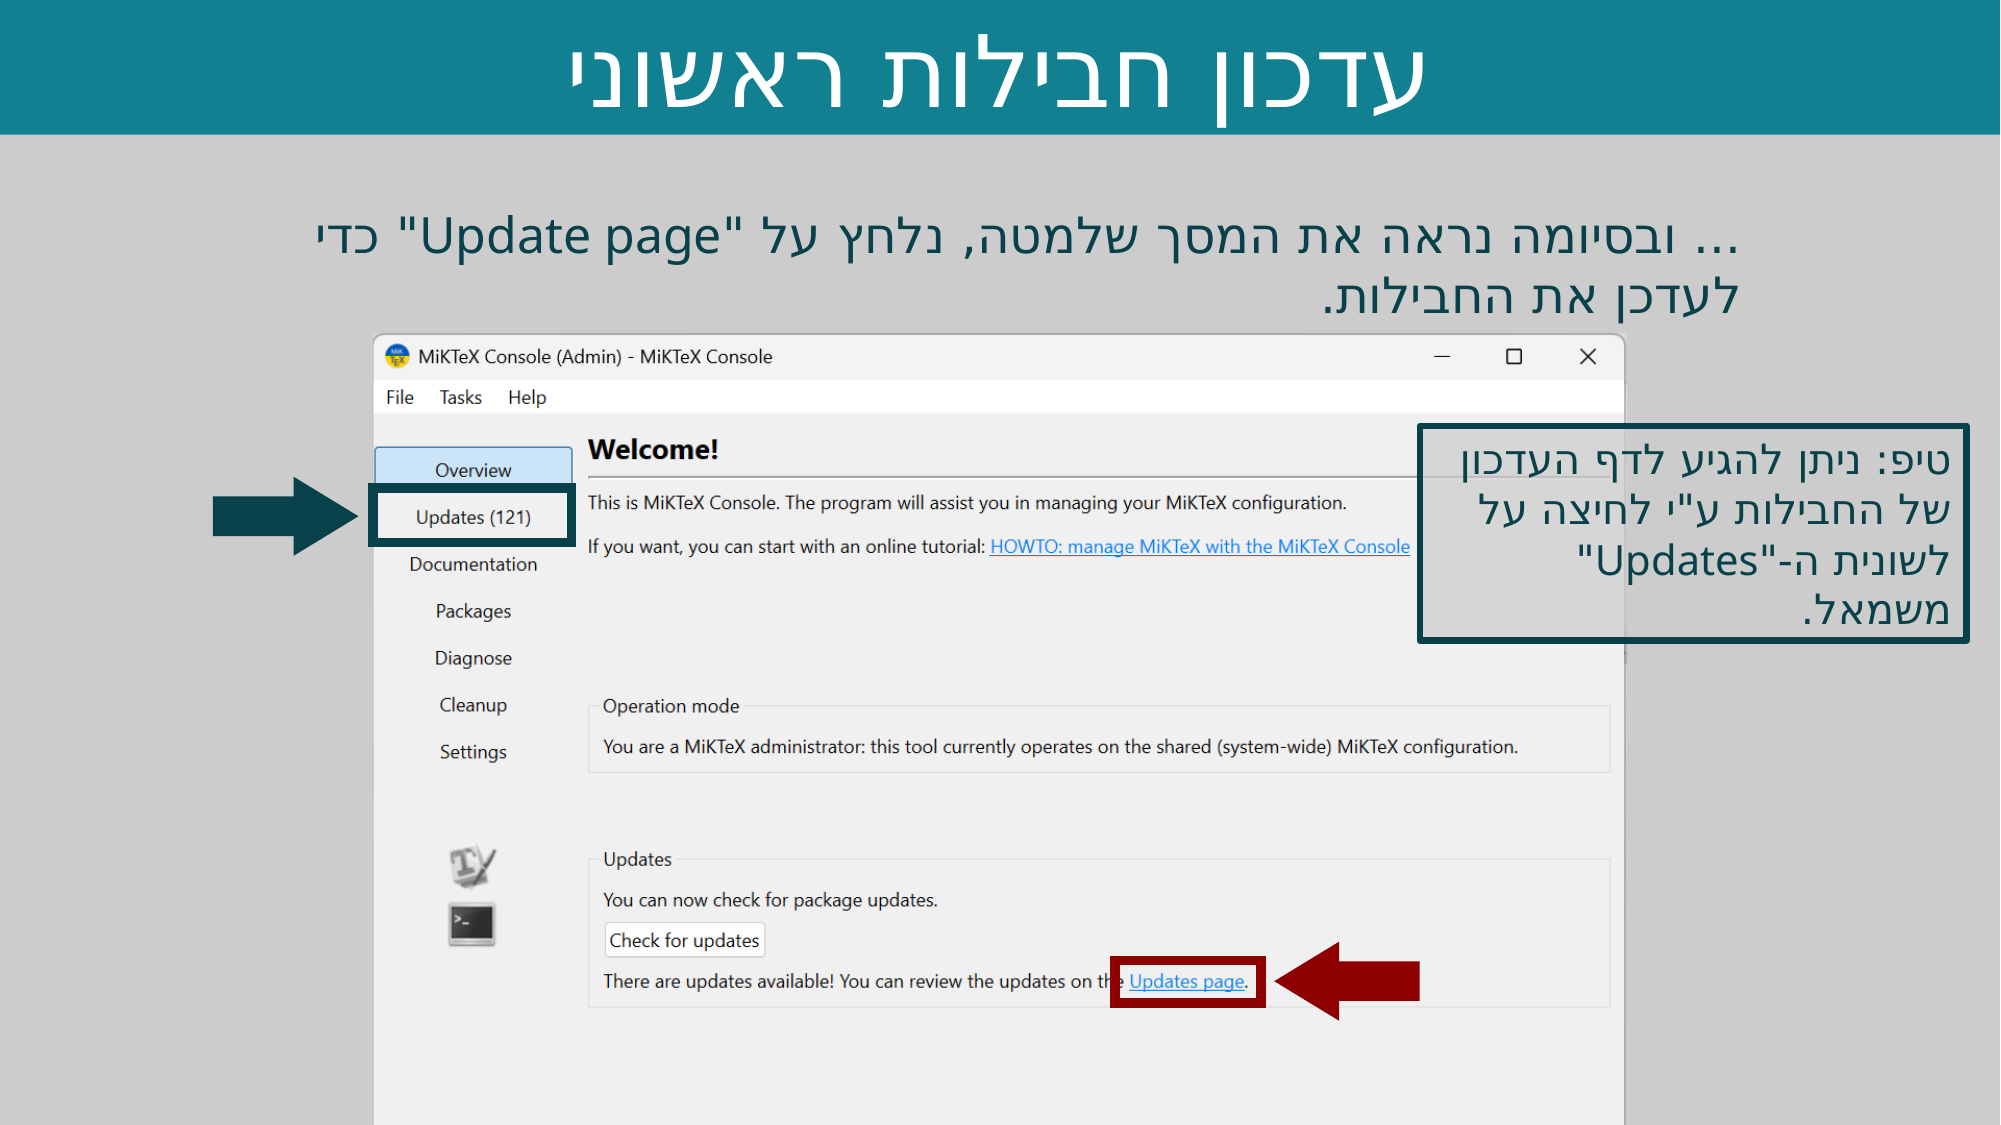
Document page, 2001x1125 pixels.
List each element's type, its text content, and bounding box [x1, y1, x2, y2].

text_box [212, 333, 1627, 1125]
text_box ... ובסיומה נראה את המסך שלמטה, נלחץ על "Update page" כדי לעדכן את החבילות. [243, 136, 1757, 331]
text_box עדכון חבילות ראשוני [0, 0, 2000, 135]
text_box טיפ: ניתן להגיע לדף העדכון של החבילות ע"י לחיצה על לשונית ה-"Updates" משמאל. [1627, 425, 1967, 641]
